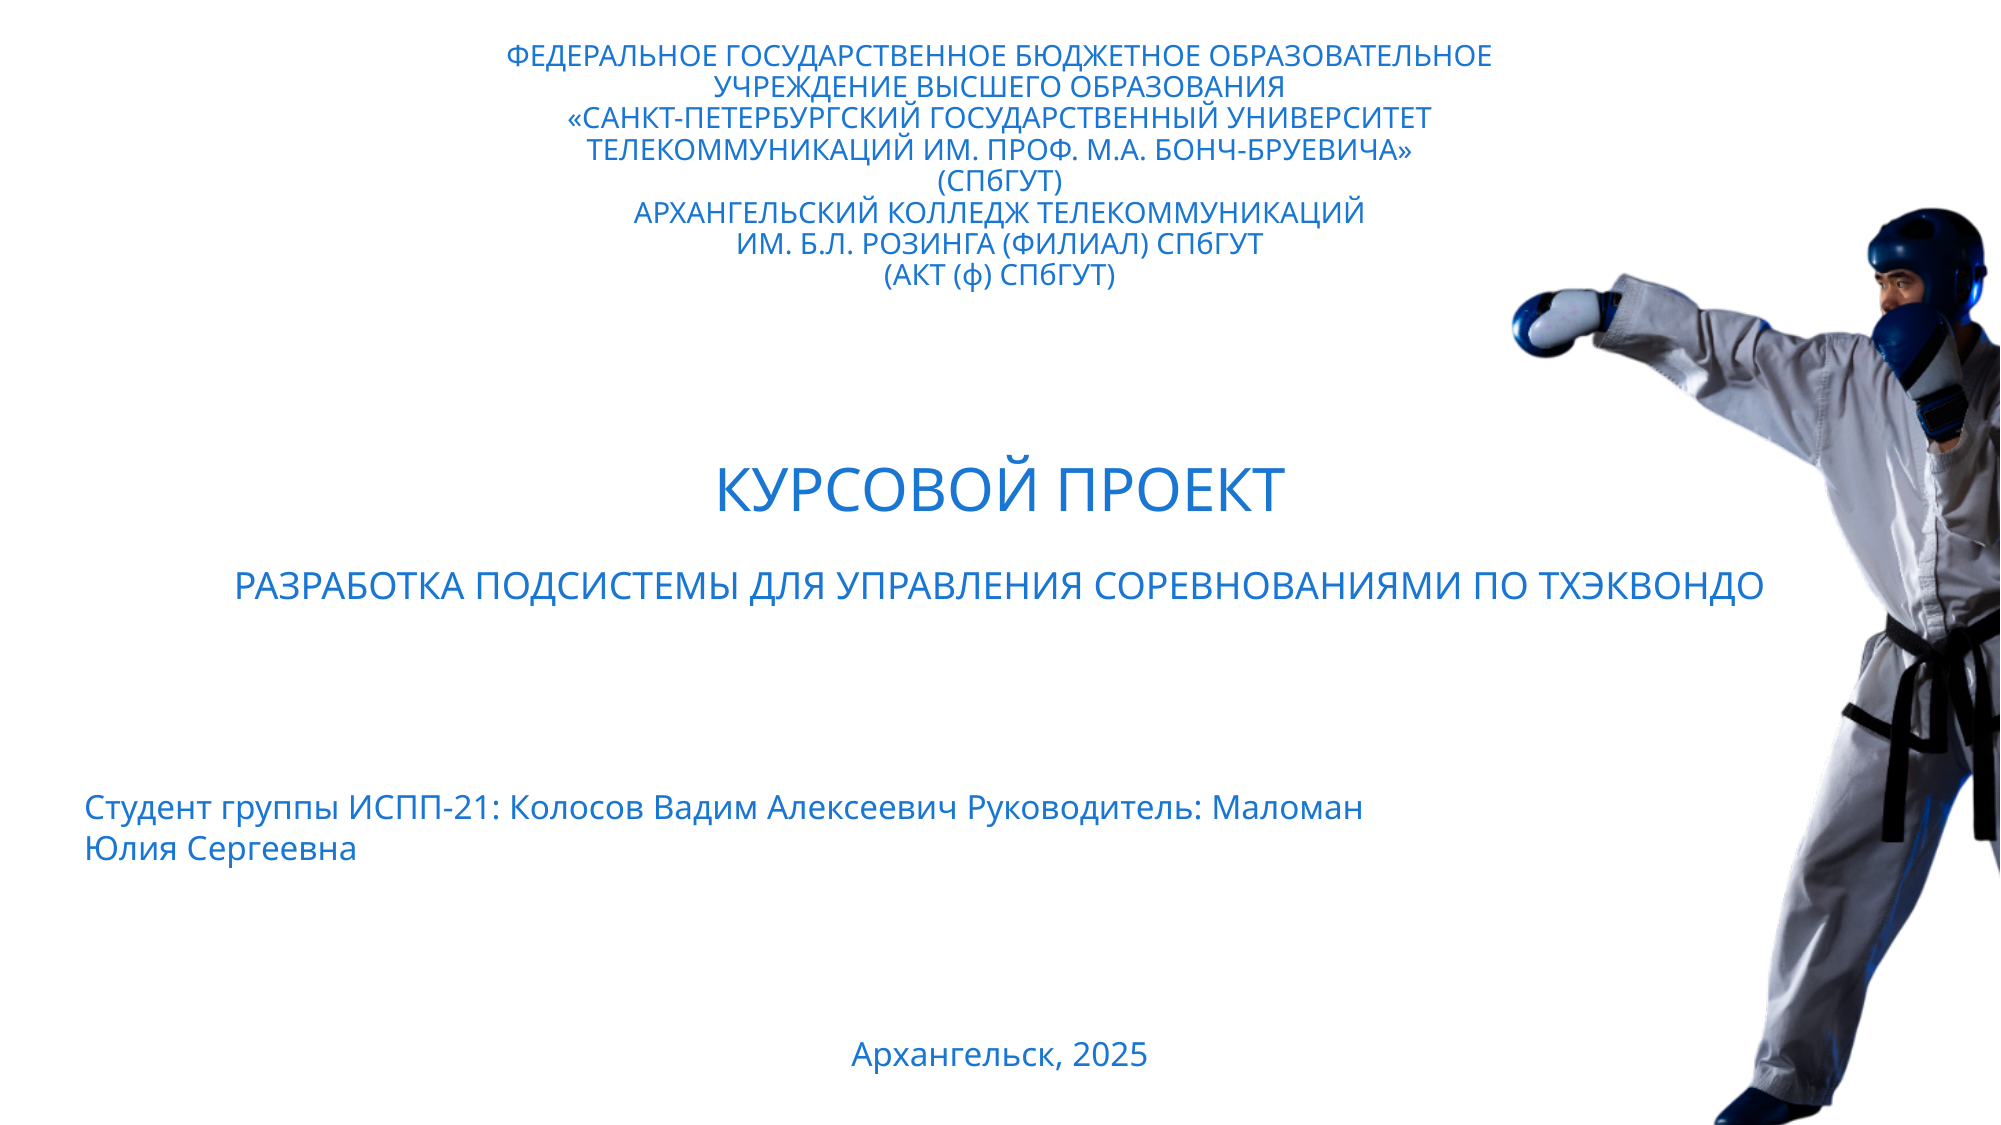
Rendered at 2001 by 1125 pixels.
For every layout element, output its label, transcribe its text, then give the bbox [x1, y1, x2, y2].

subtitle КУРСОВОЙ ПРОЕКТ РАЗРАБОТКА ПОДСИСТЕМЫ ДЛЯ УПРАВЛЕНИЯ СОРЕВНОВАНИЯМИ ПО ТХЭКВОНДО [190, 393, 932, 686]
text_box Студент группы ИСПП-21: Колосов Вадим Алексеевич Руководитель: Маломан Юлия Сергеевна [69, 779, 932, 874]
picture [932, 14, 2000, 1125]
text_box Архангельск, 2025 [500, 1025, 932, 1081]
title ФЕДЕРАЛЬНОЕ ГОСУДАРСТВЕННОЕ БЮДЖЕТНОЕ ОБРАЗОВАТЕЛЬНОЕ УЧРЕЖДЕНИЕ ВЫСШЕГО ОБРАЗОВАНИЯ «САНКТ-ПЕТЕРБУРГСКИЙ ГОСУДАРСТВЕННЫЙ УНИВЕРСИТЕТ ТЕЛЕКОММУНИКАЦИЙ ИМ. ПРОФ. М.А. БОНЧ-БРУЕВИЧА» (СПбГУТ) АРХАНГЕЛЬСКИЙ КОЛЛЕДЖ ТЕЛЕКОММУНИКАЦИЙ ИМ. Б.Л. РОЗИНГА (ФИЛИАЛ) СПбГУТ (АКТ (ф) СПбГУТ) [249, 33, 932, 300]
